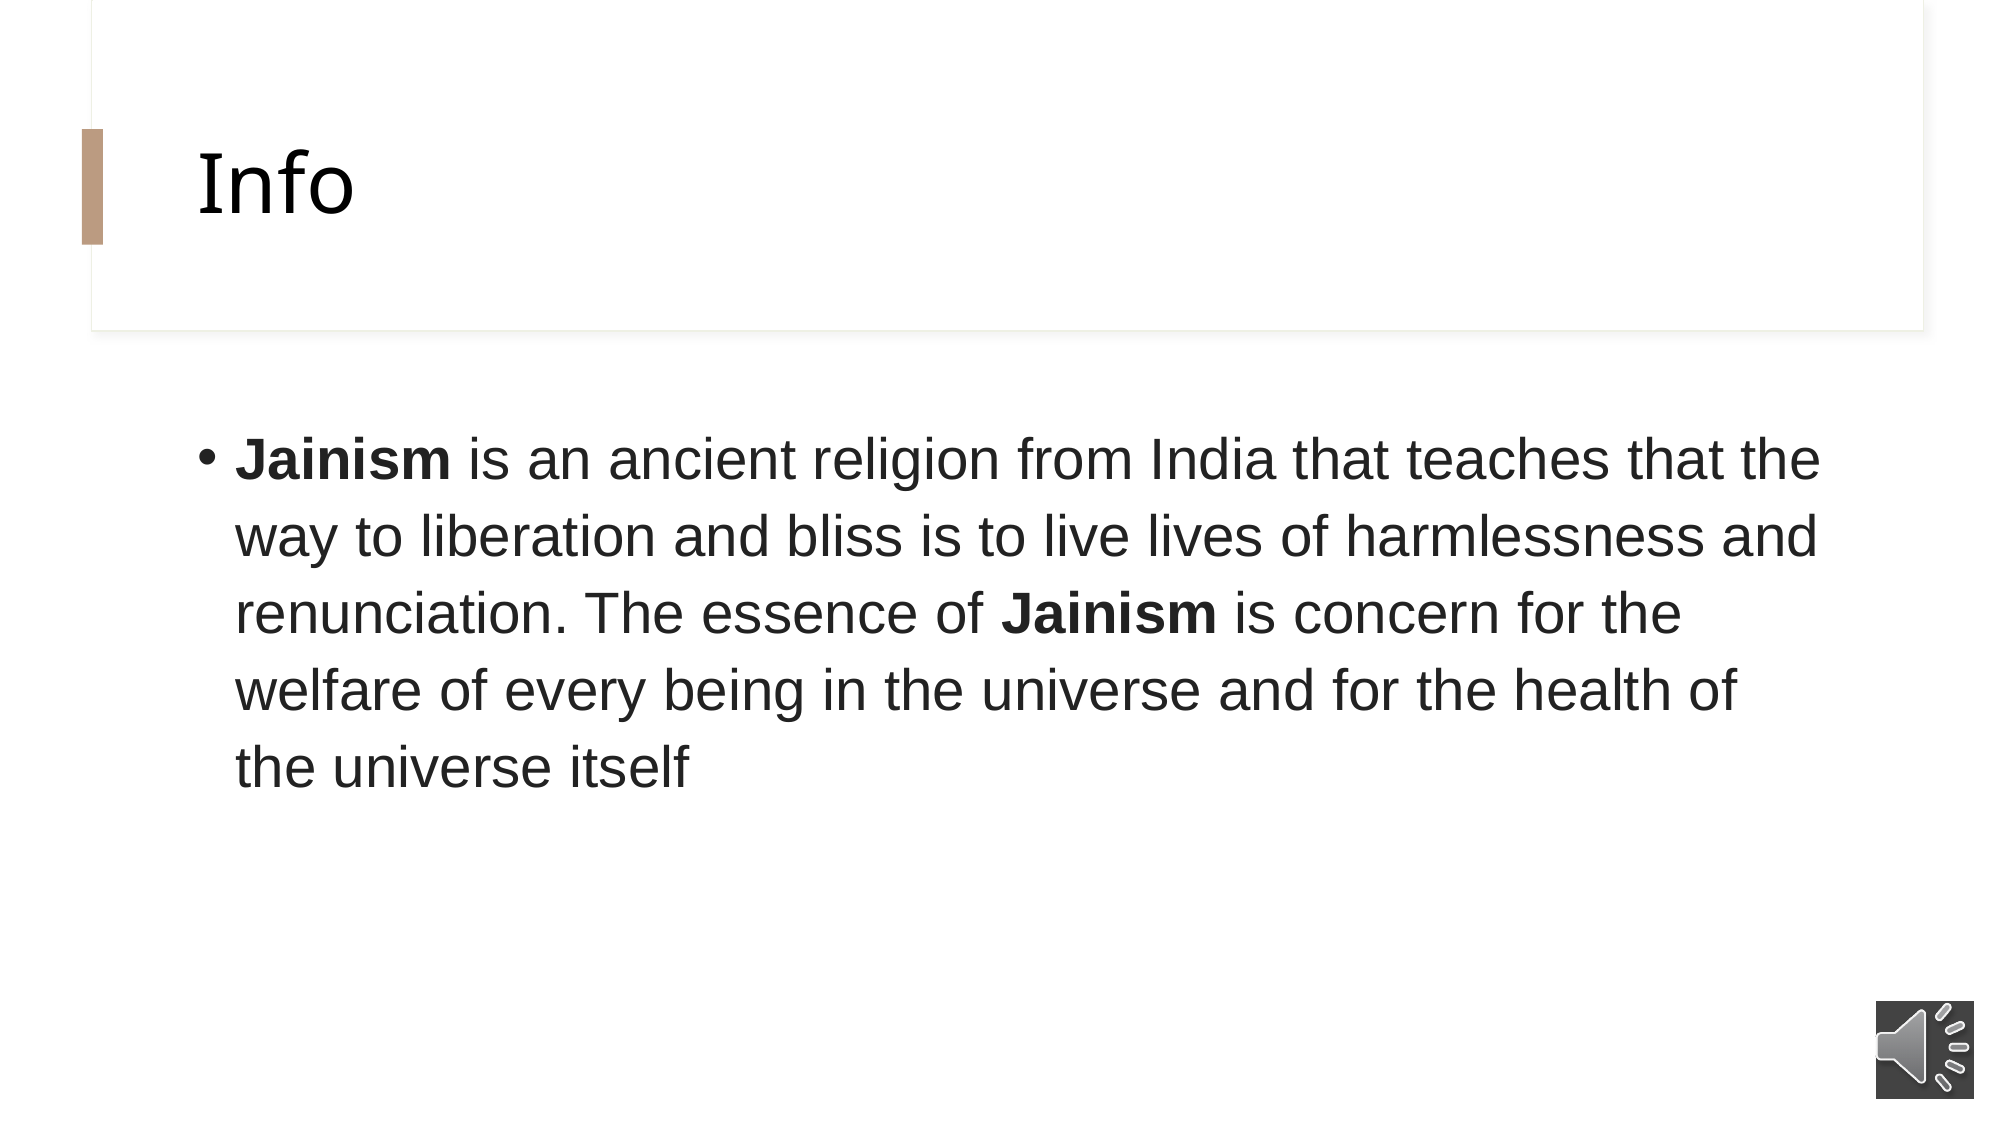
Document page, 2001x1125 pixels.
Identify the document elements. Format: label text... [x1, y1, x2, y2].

title Info [183, 90, 1851, 284]
picture [1874, 999, 1975, 1100]
list Jainism is an ancient religion from India that teaches that the way to liberation and bliss is to live lives of harmlessness and renunciation. The essence of Jainism is concern for the welfare of every being in the universe and for the health of the universe itself [183, 406, 1851, 1013]
